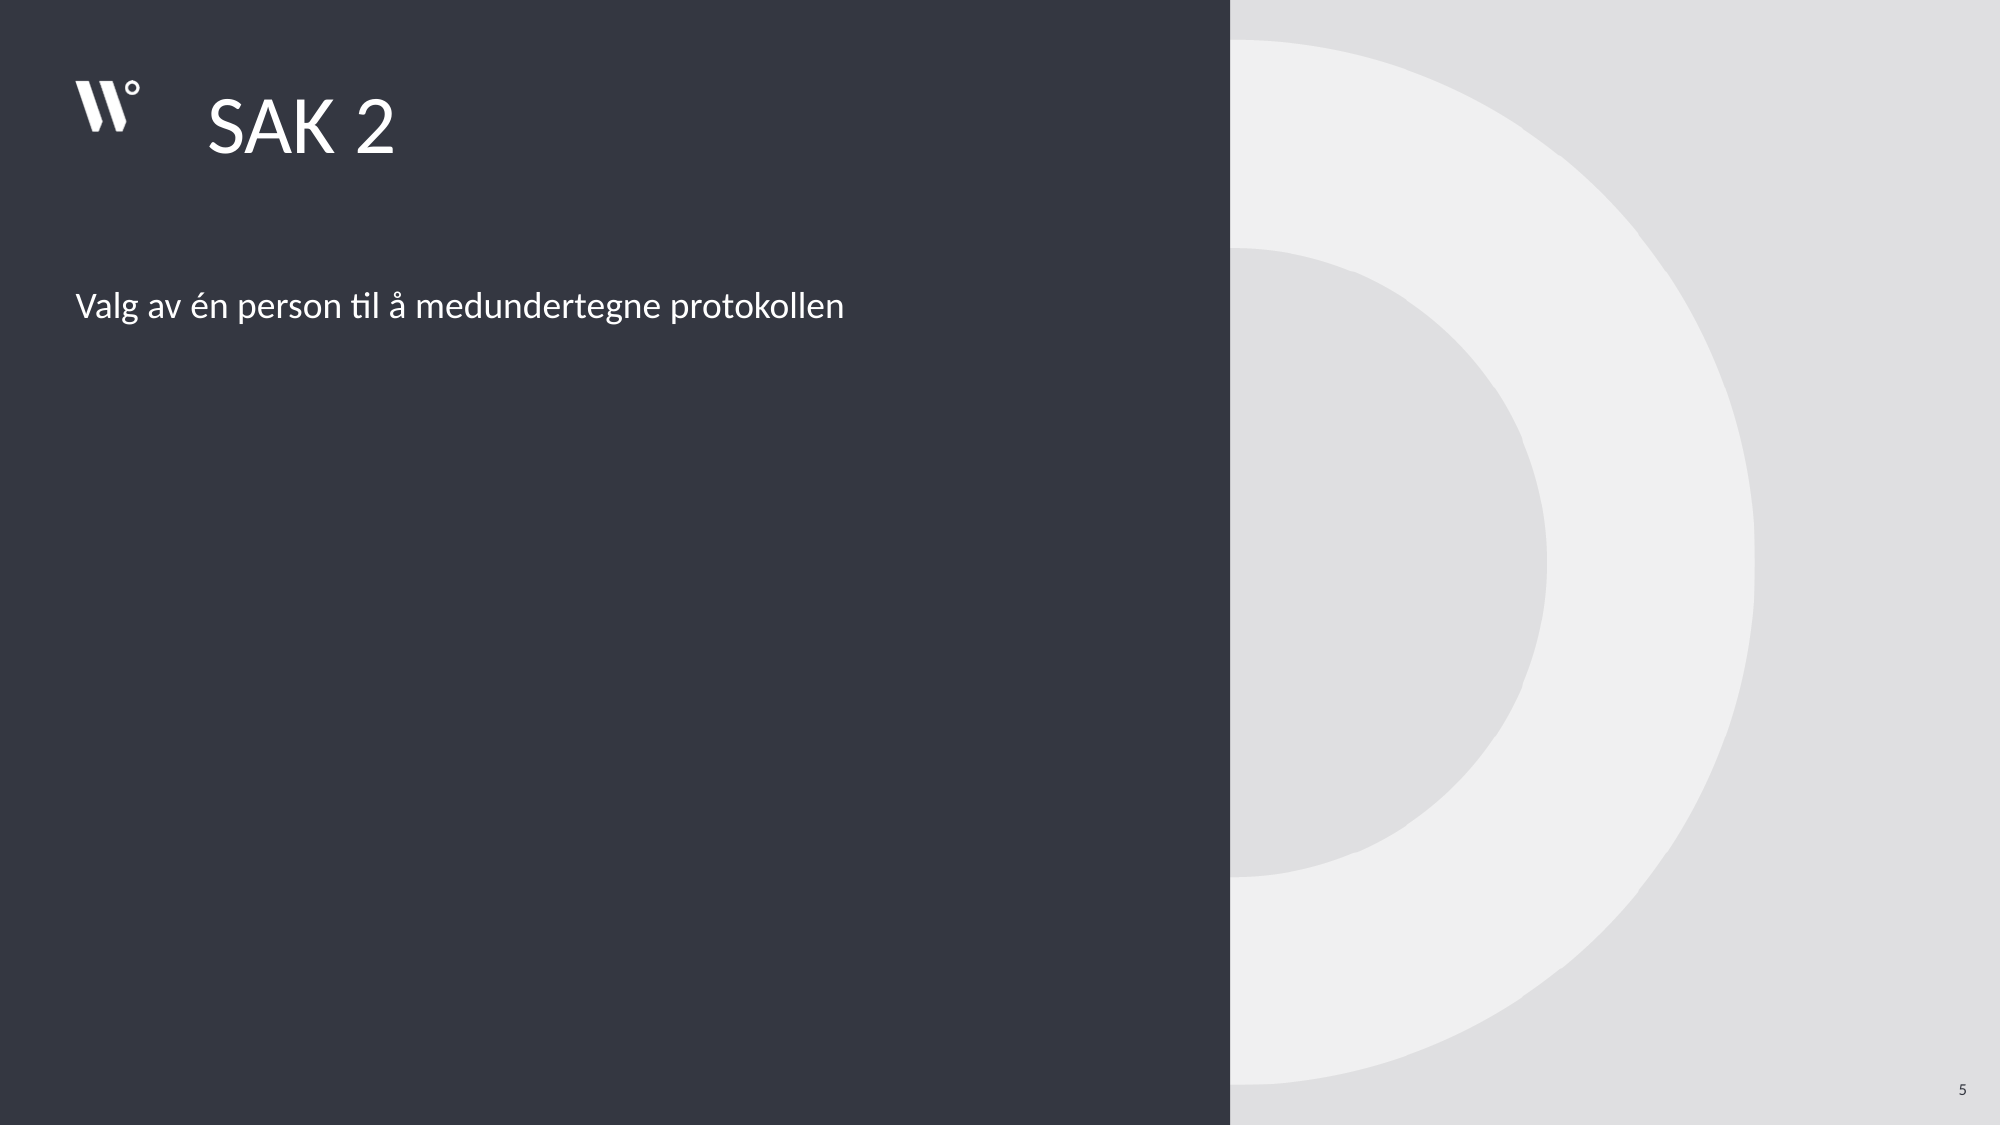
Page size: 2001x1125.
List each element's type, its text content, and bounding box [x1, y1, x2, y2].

list Valg av én person til å medundertegne protokollen [75, 281, 1209, 1044]
picture [75, 80, 140, 132]
title SAK 2 [207, 81, 1042, 253]
